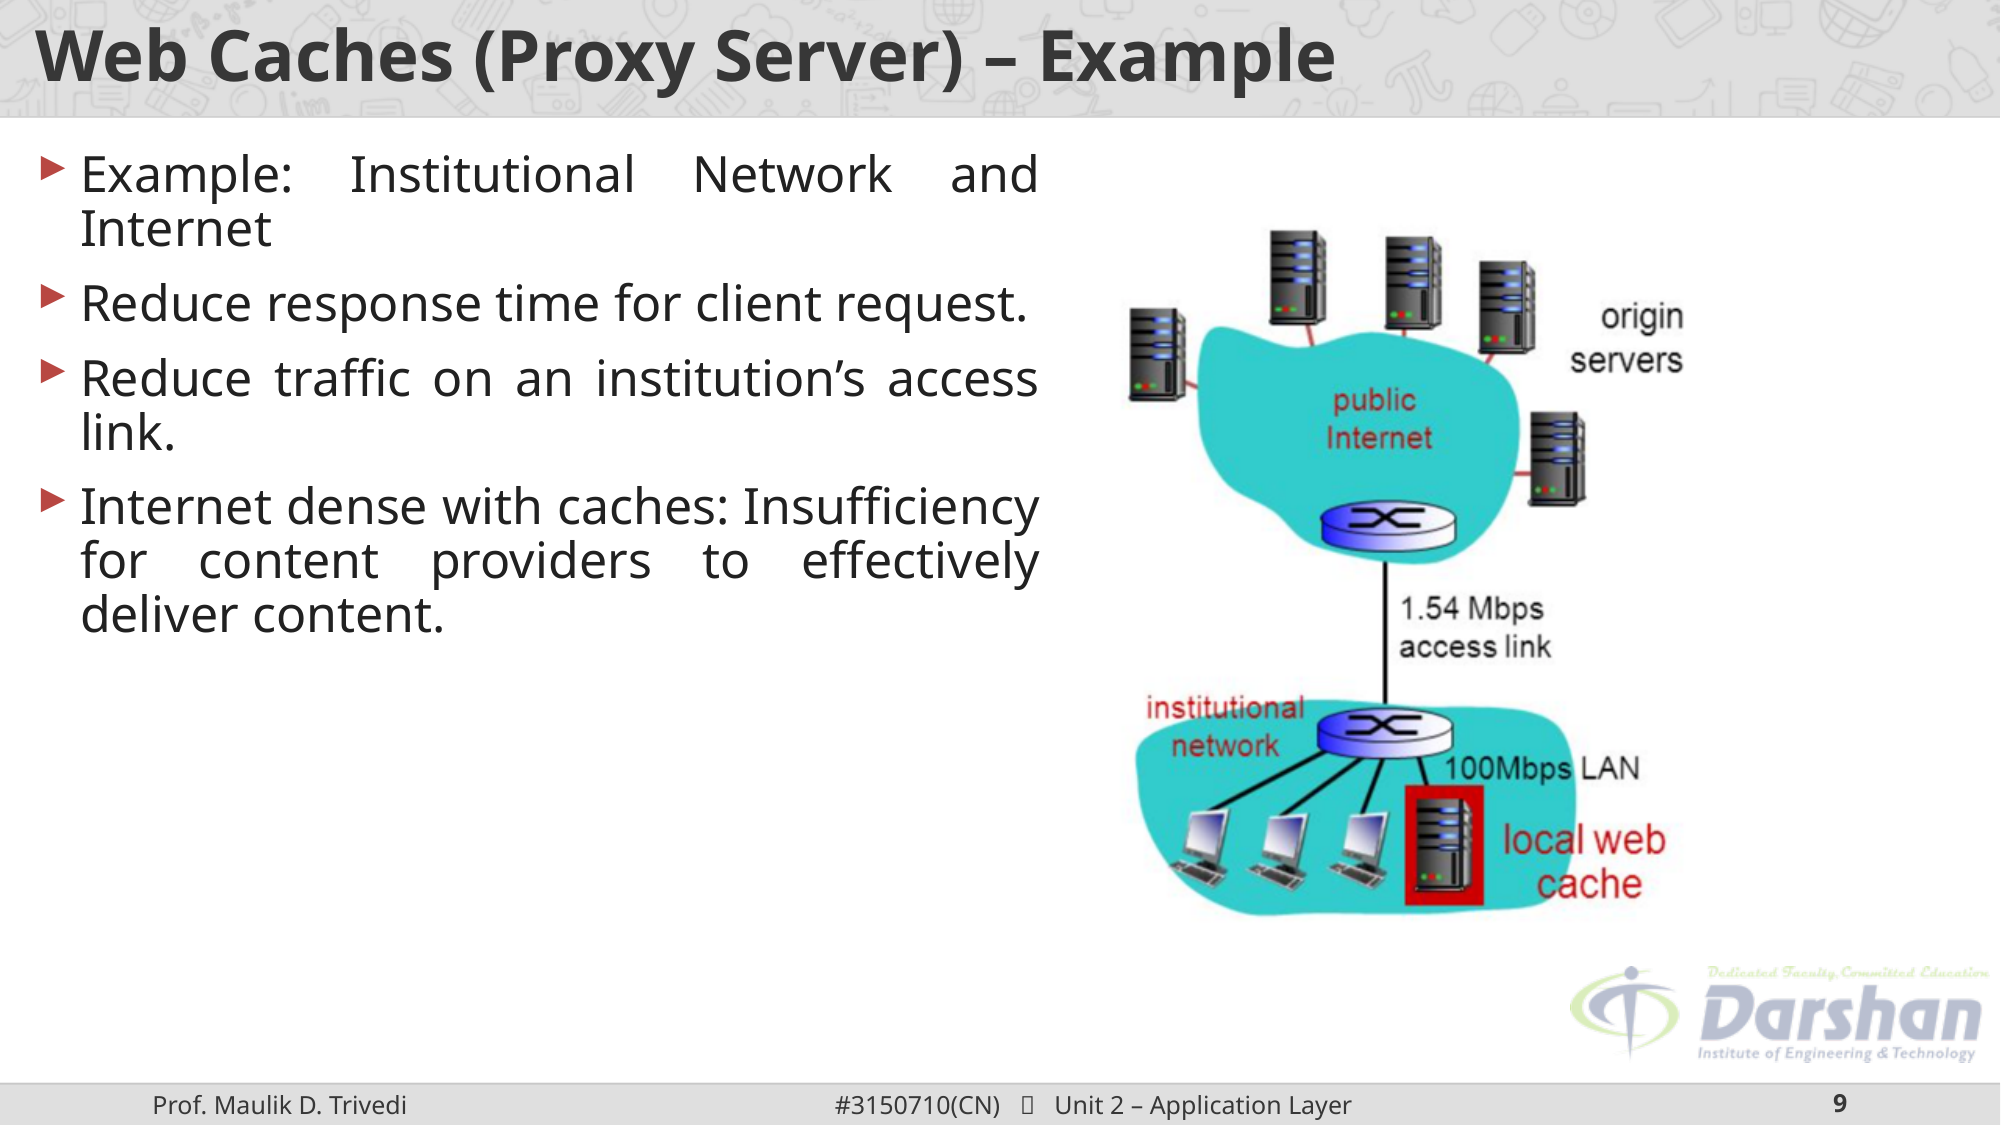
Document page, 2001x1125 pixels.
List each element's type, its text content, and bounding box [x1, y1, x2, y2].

list Example: Institutional Network and Internet Reduce response time for client request. Reduce traffic on an institution’s access link. Internet dense with caches: Insufficiency for content providers to effectively deliver content. [21, 141, 1056, 1059]
picture [1099, 162, 1701, 955]
title Web Caches (Proxy Server) – Example [0, 0, 2000, 117]
